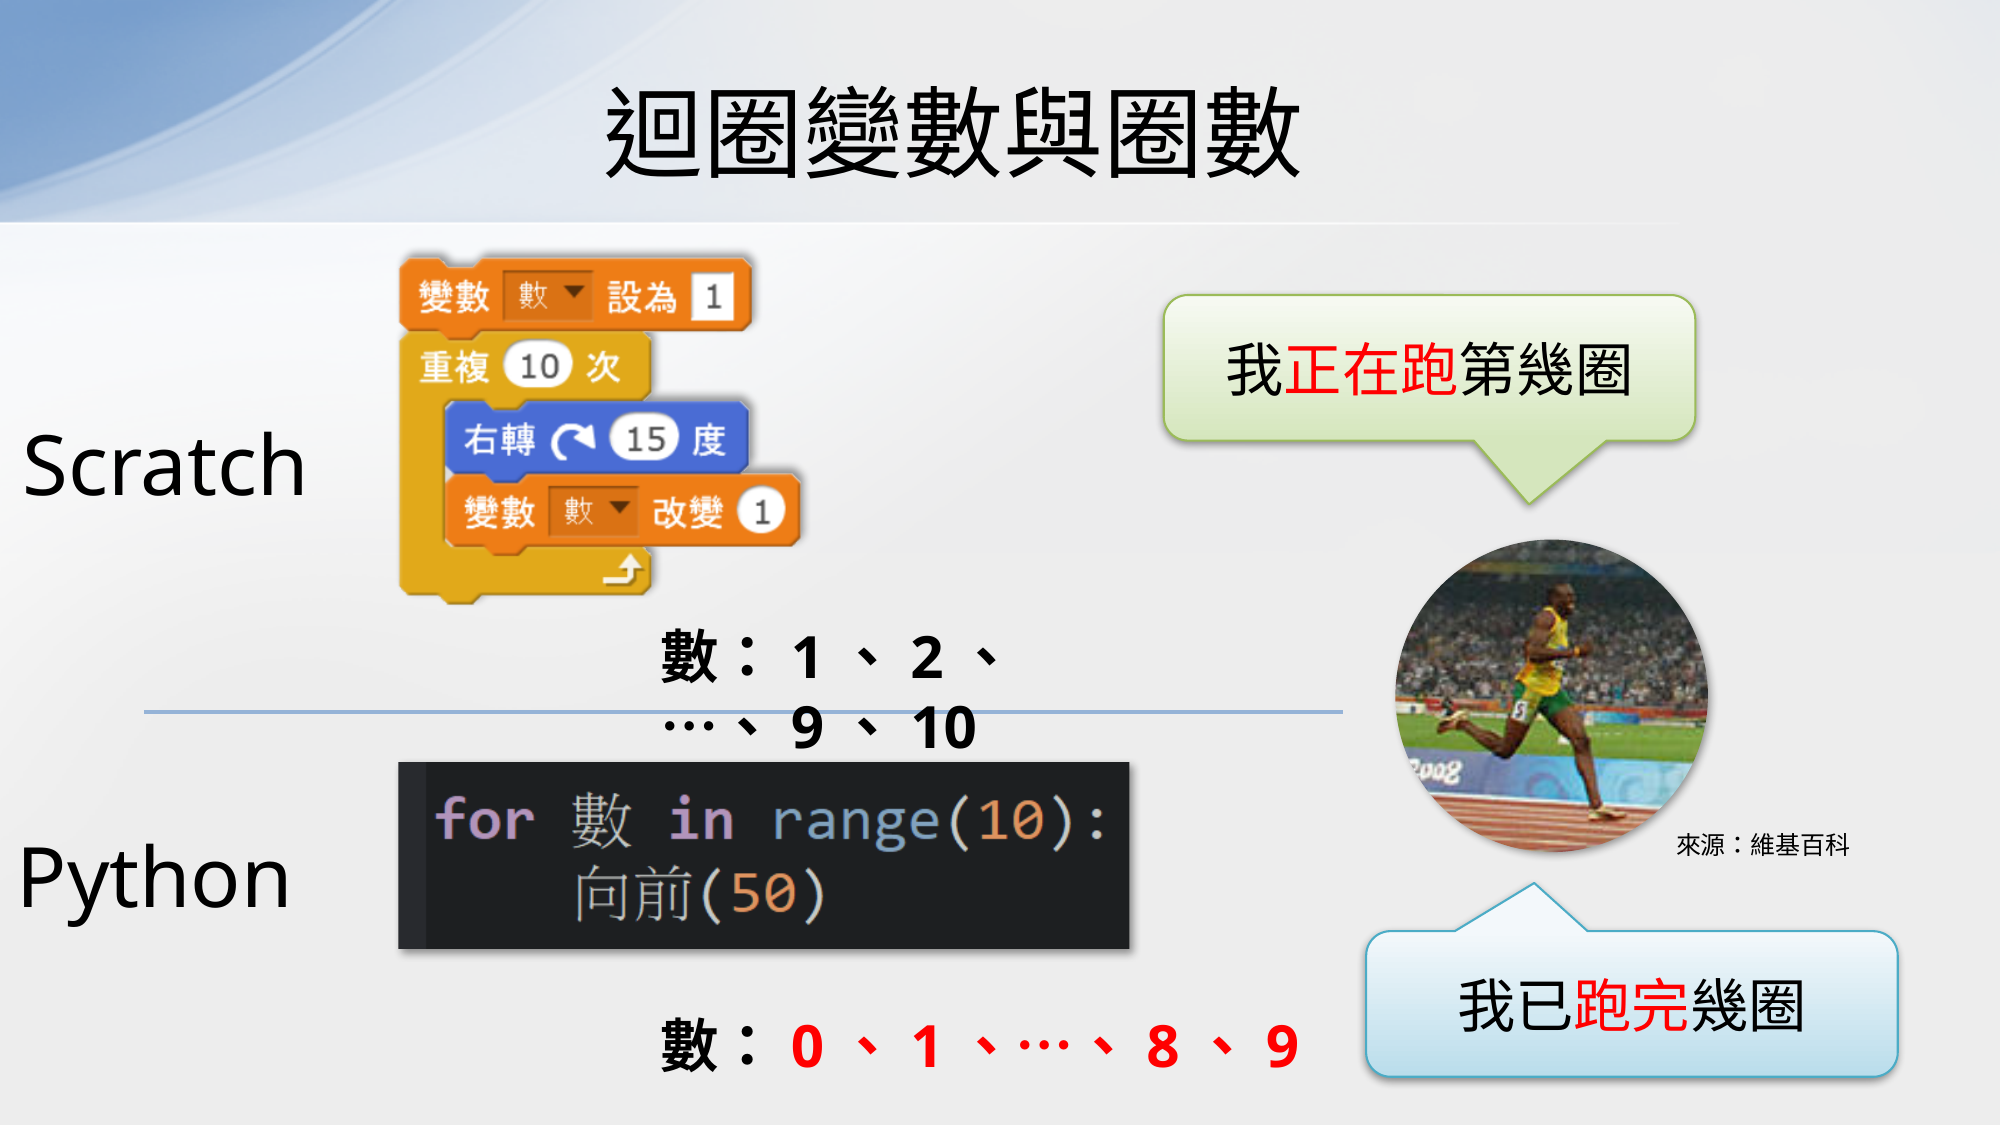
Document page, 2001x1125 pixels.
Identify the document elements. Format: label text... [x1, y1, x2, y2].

text_box 數：1、2、…、9、10 [645, 725, 1225, 768]
text_box 數：1、2、…、9、10 [645, 612, 1225, 710]
text_box 迴圈變數與圈數 [362, 45, 1567, 198]
text_box 我正在跑第幾圈 [1162, 293, 1697, 506]
text_box Scratch [0, 367, 338, 520]
text_box 我已跑完幾圈 [1365, 882, 1899, 1078]
picture [0, 0, 2000, 1125]
text_box 來源：維基百科 [1661, 822, 1974, 867]
text_box Python [0, 779, 356, 932]
text_box 數：0、1、…、8、9 [645, 1001, 1382, 1087]
